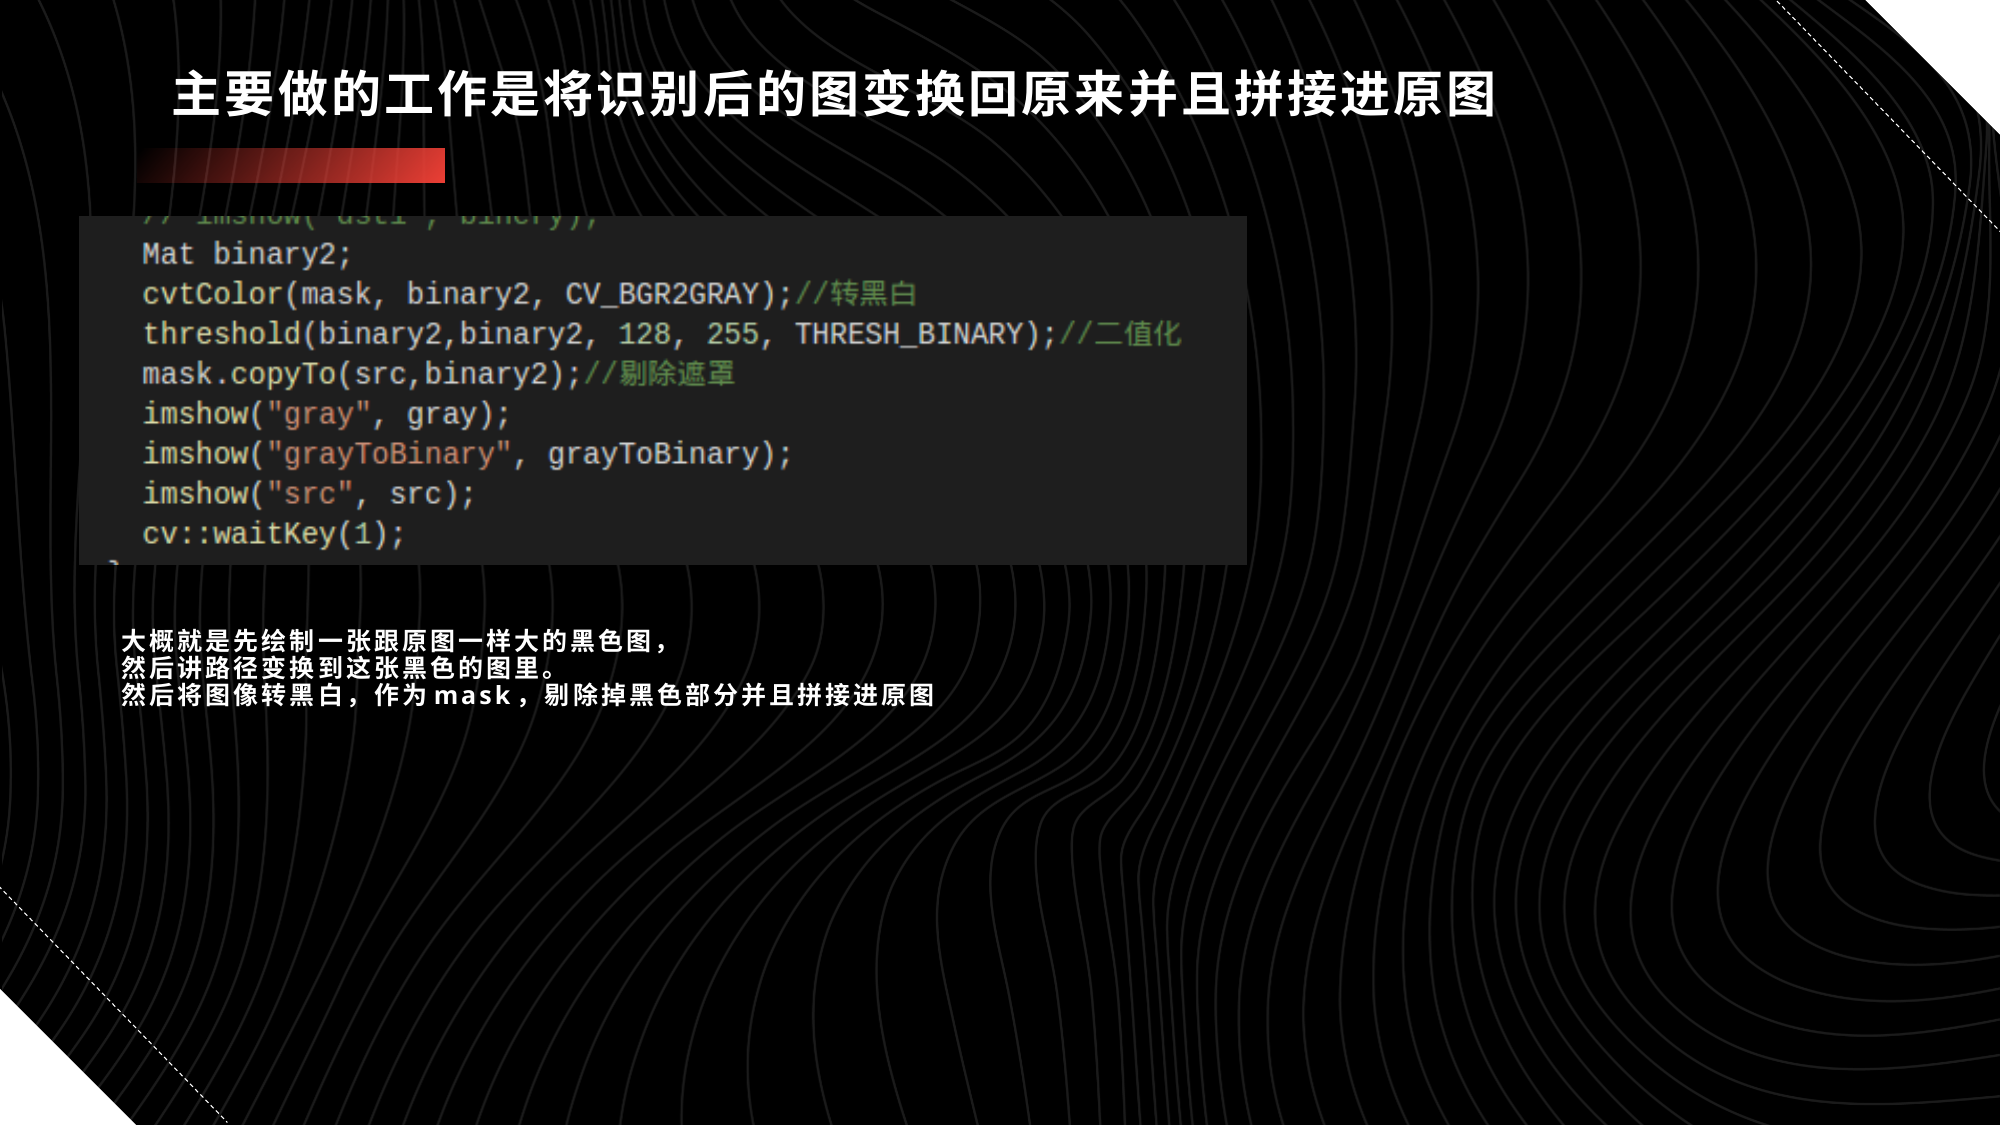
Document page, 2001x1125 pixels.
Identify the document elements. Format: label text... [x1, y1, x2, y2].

text_box 主要做的工作是将识别后的图变换回原来并且拼接进原图 [156, 48, 1884, 145]
picture [79, 216, 1247, 565]
title 大概就是先绘制一张跟原图一样大的黑色图， 然后讲路径变换到这张黑色的图里。 然后将图像转黑白，作为mask，剔除掉黑色部分并且拼接进原图 [106, 621, 1833, 718]
